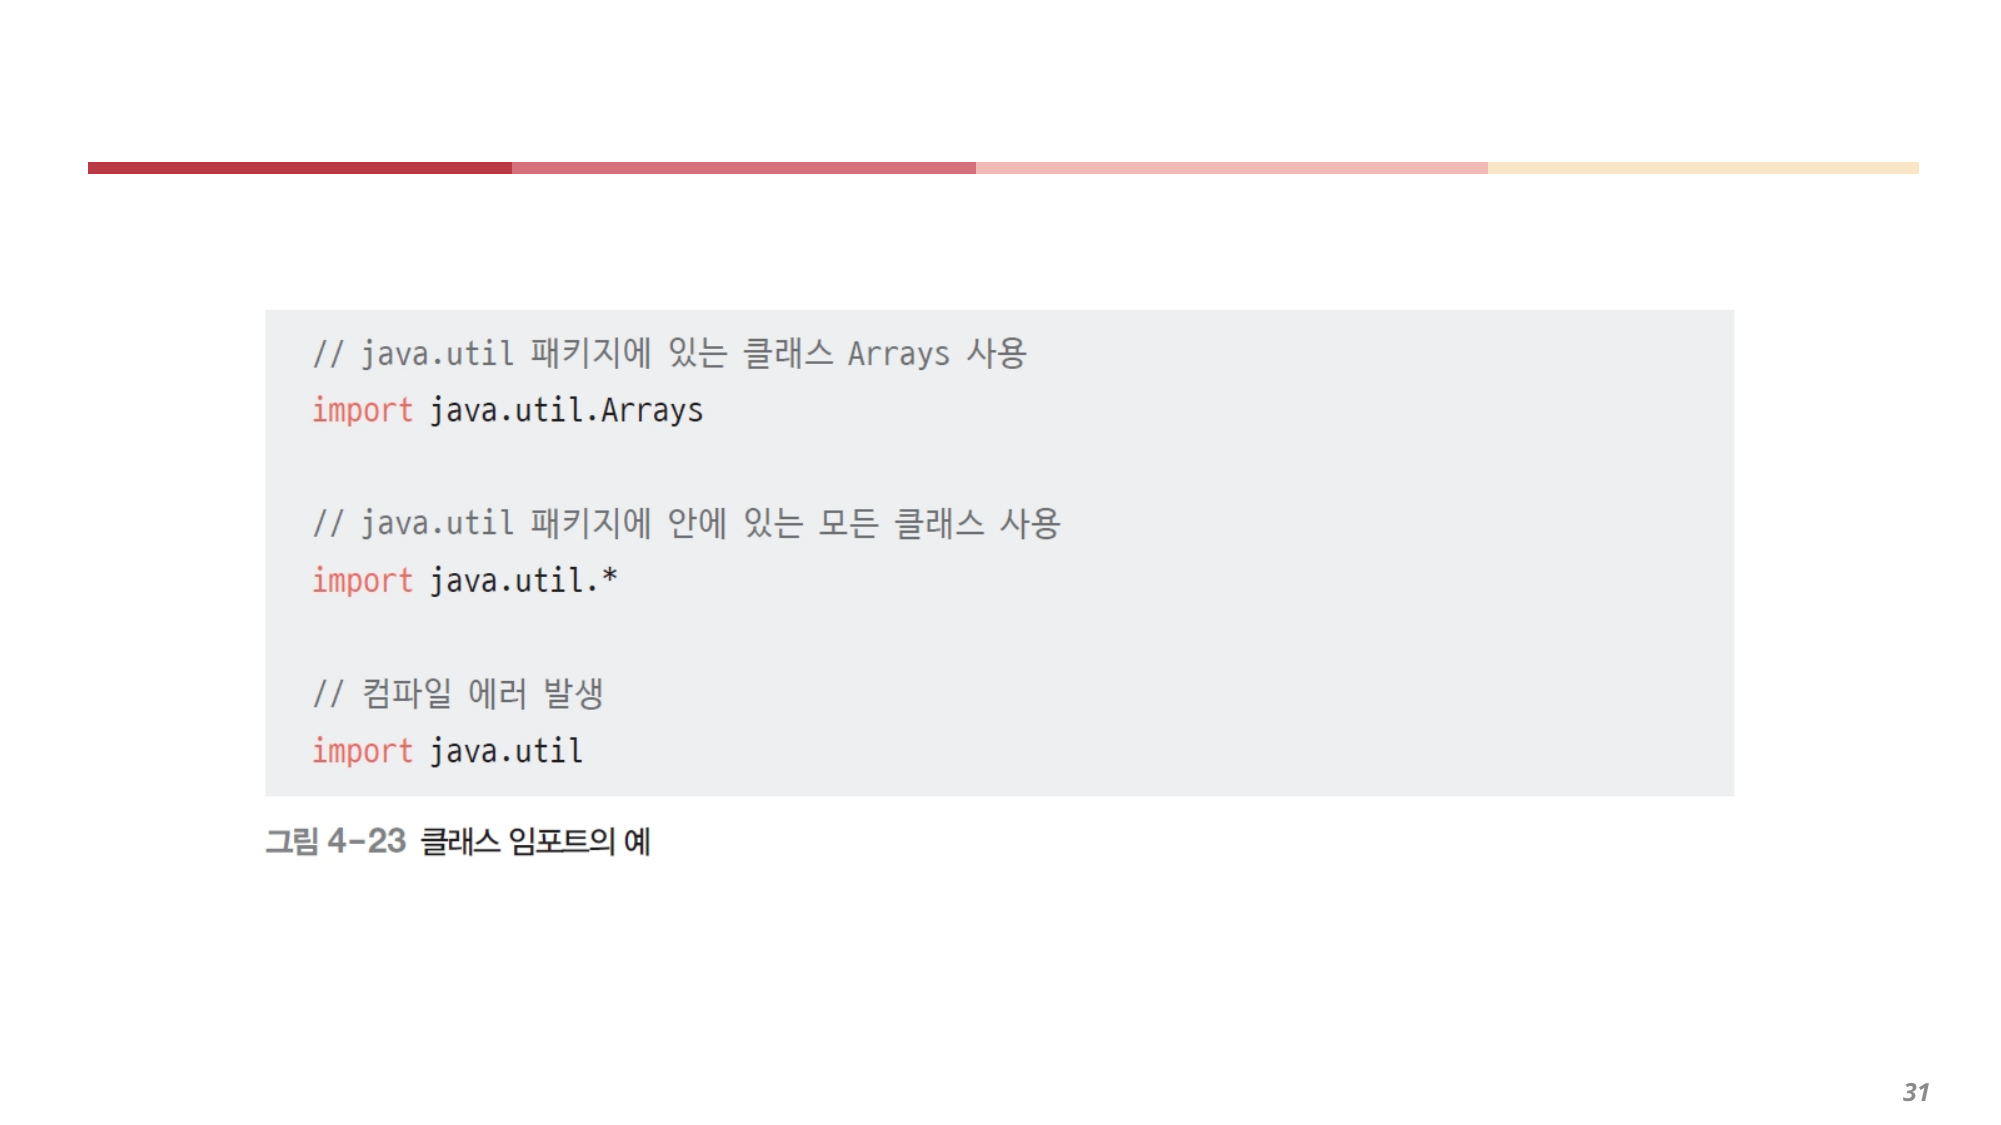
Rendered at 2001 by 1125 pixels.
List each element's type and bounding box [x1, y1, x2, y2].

list [247, 290, 1753, 864]
